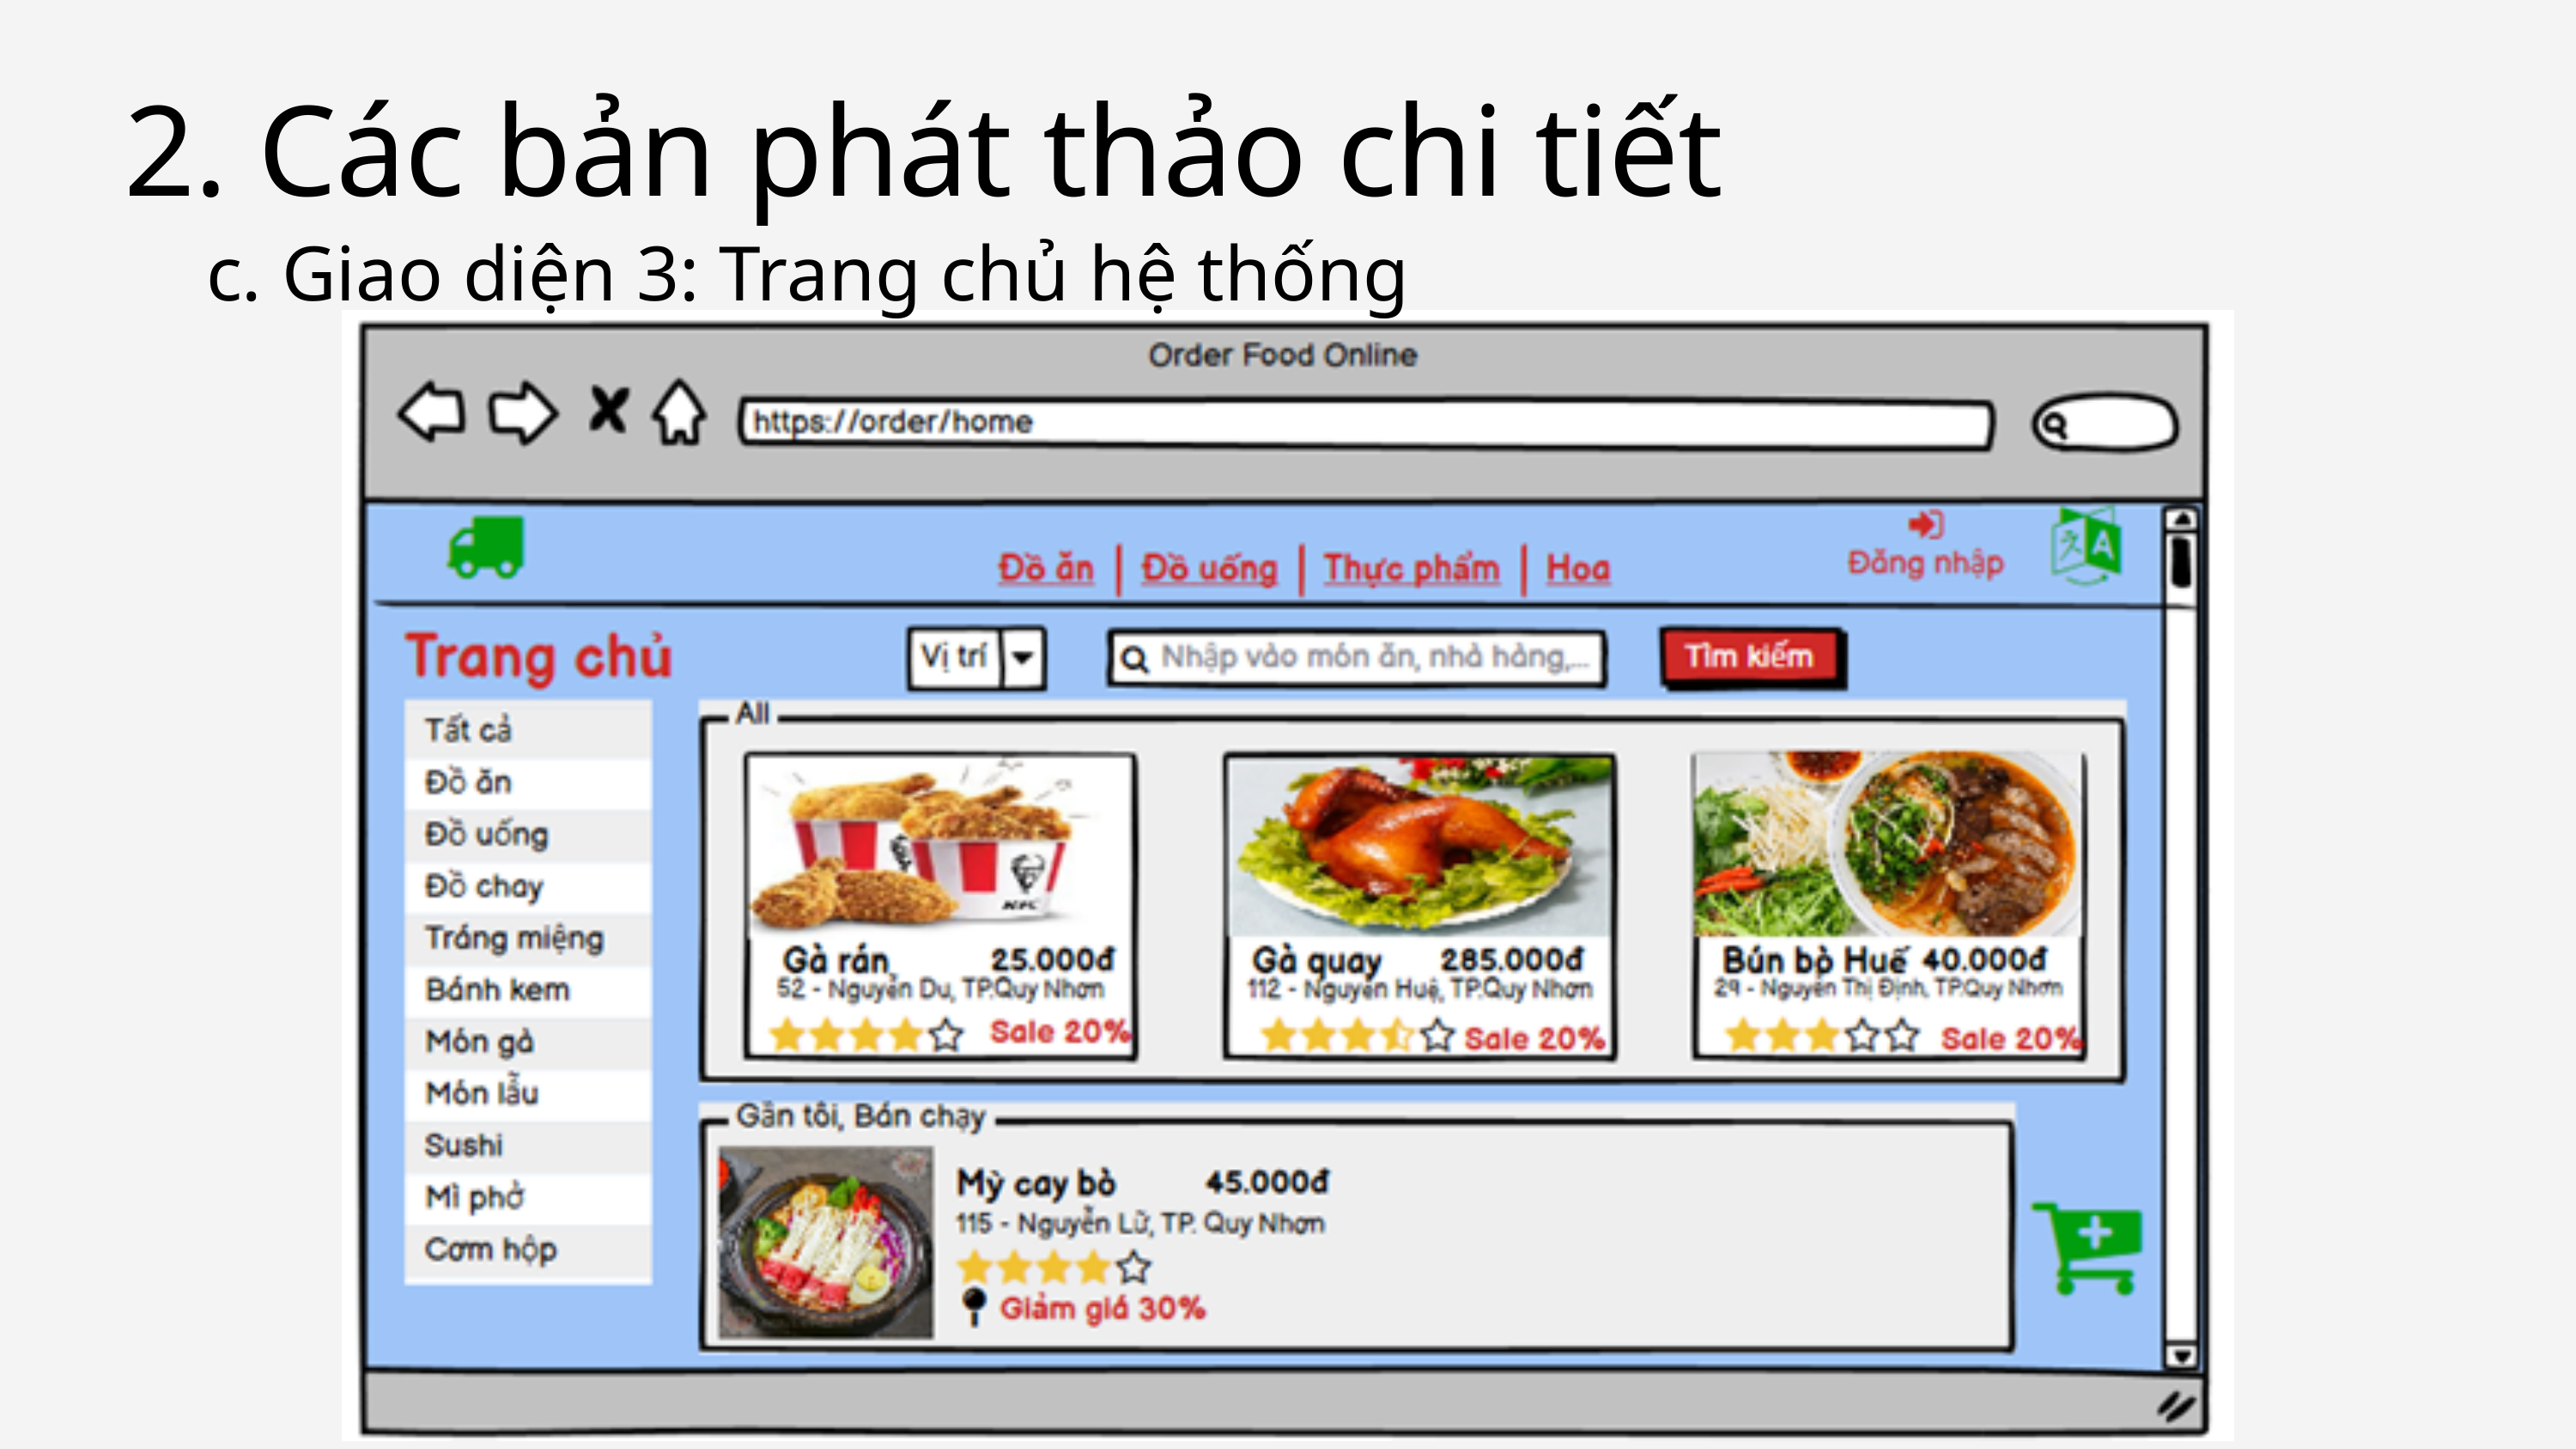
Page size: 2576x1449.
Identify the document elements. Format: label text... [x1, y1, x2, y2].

picture [342, 310, 2234, 1441]
text_box c. Giao diện 3: Trang chủ hệ thống [187, 221, 1428, 316]
text_box 2. Các bản phát thảo chi tiết [125, 70, 1897, 221]
